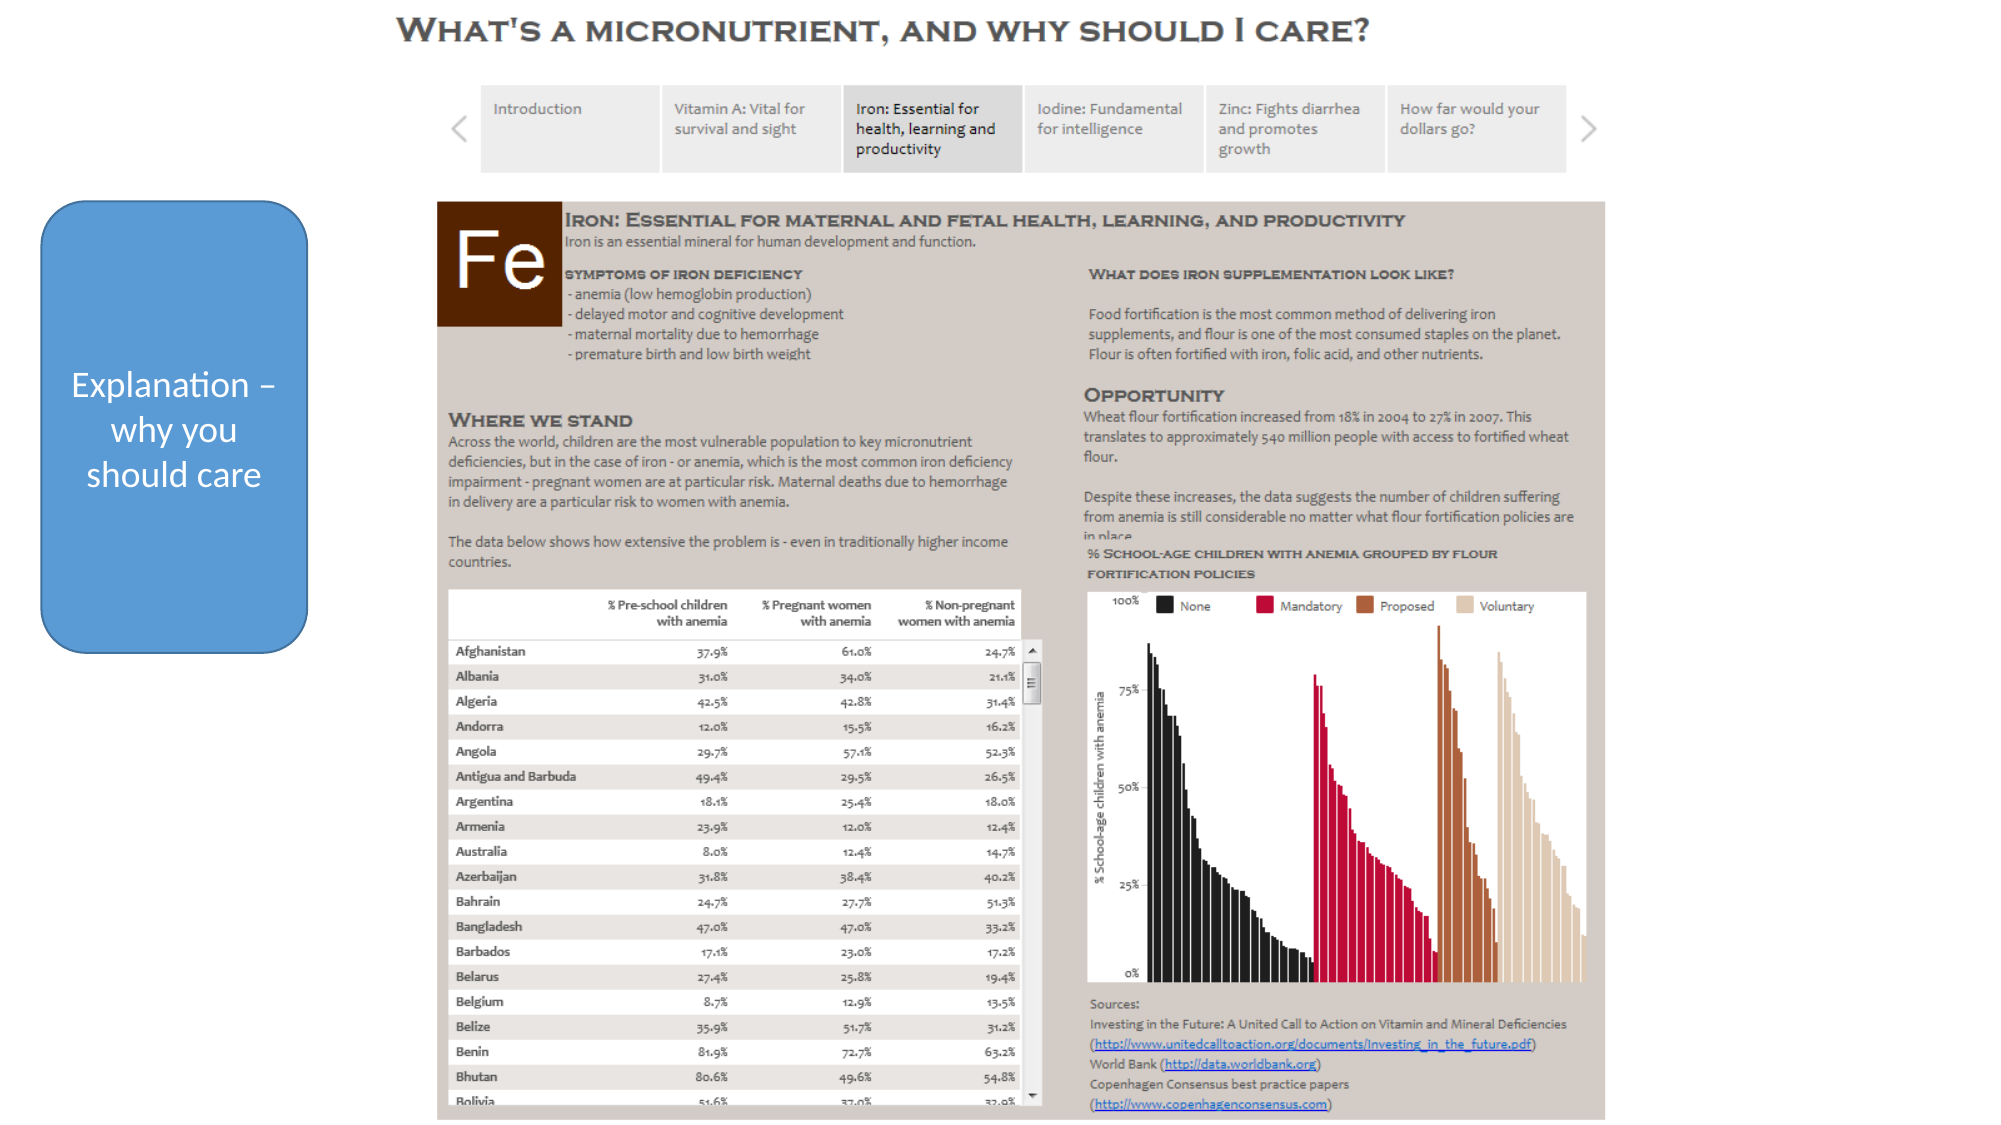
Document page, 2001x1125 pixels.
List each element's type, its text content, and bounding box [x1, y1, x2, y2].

picture [391, 0, 1609, 1125]
text_box Explanation – why you should care [40, 200, 309, 654]
